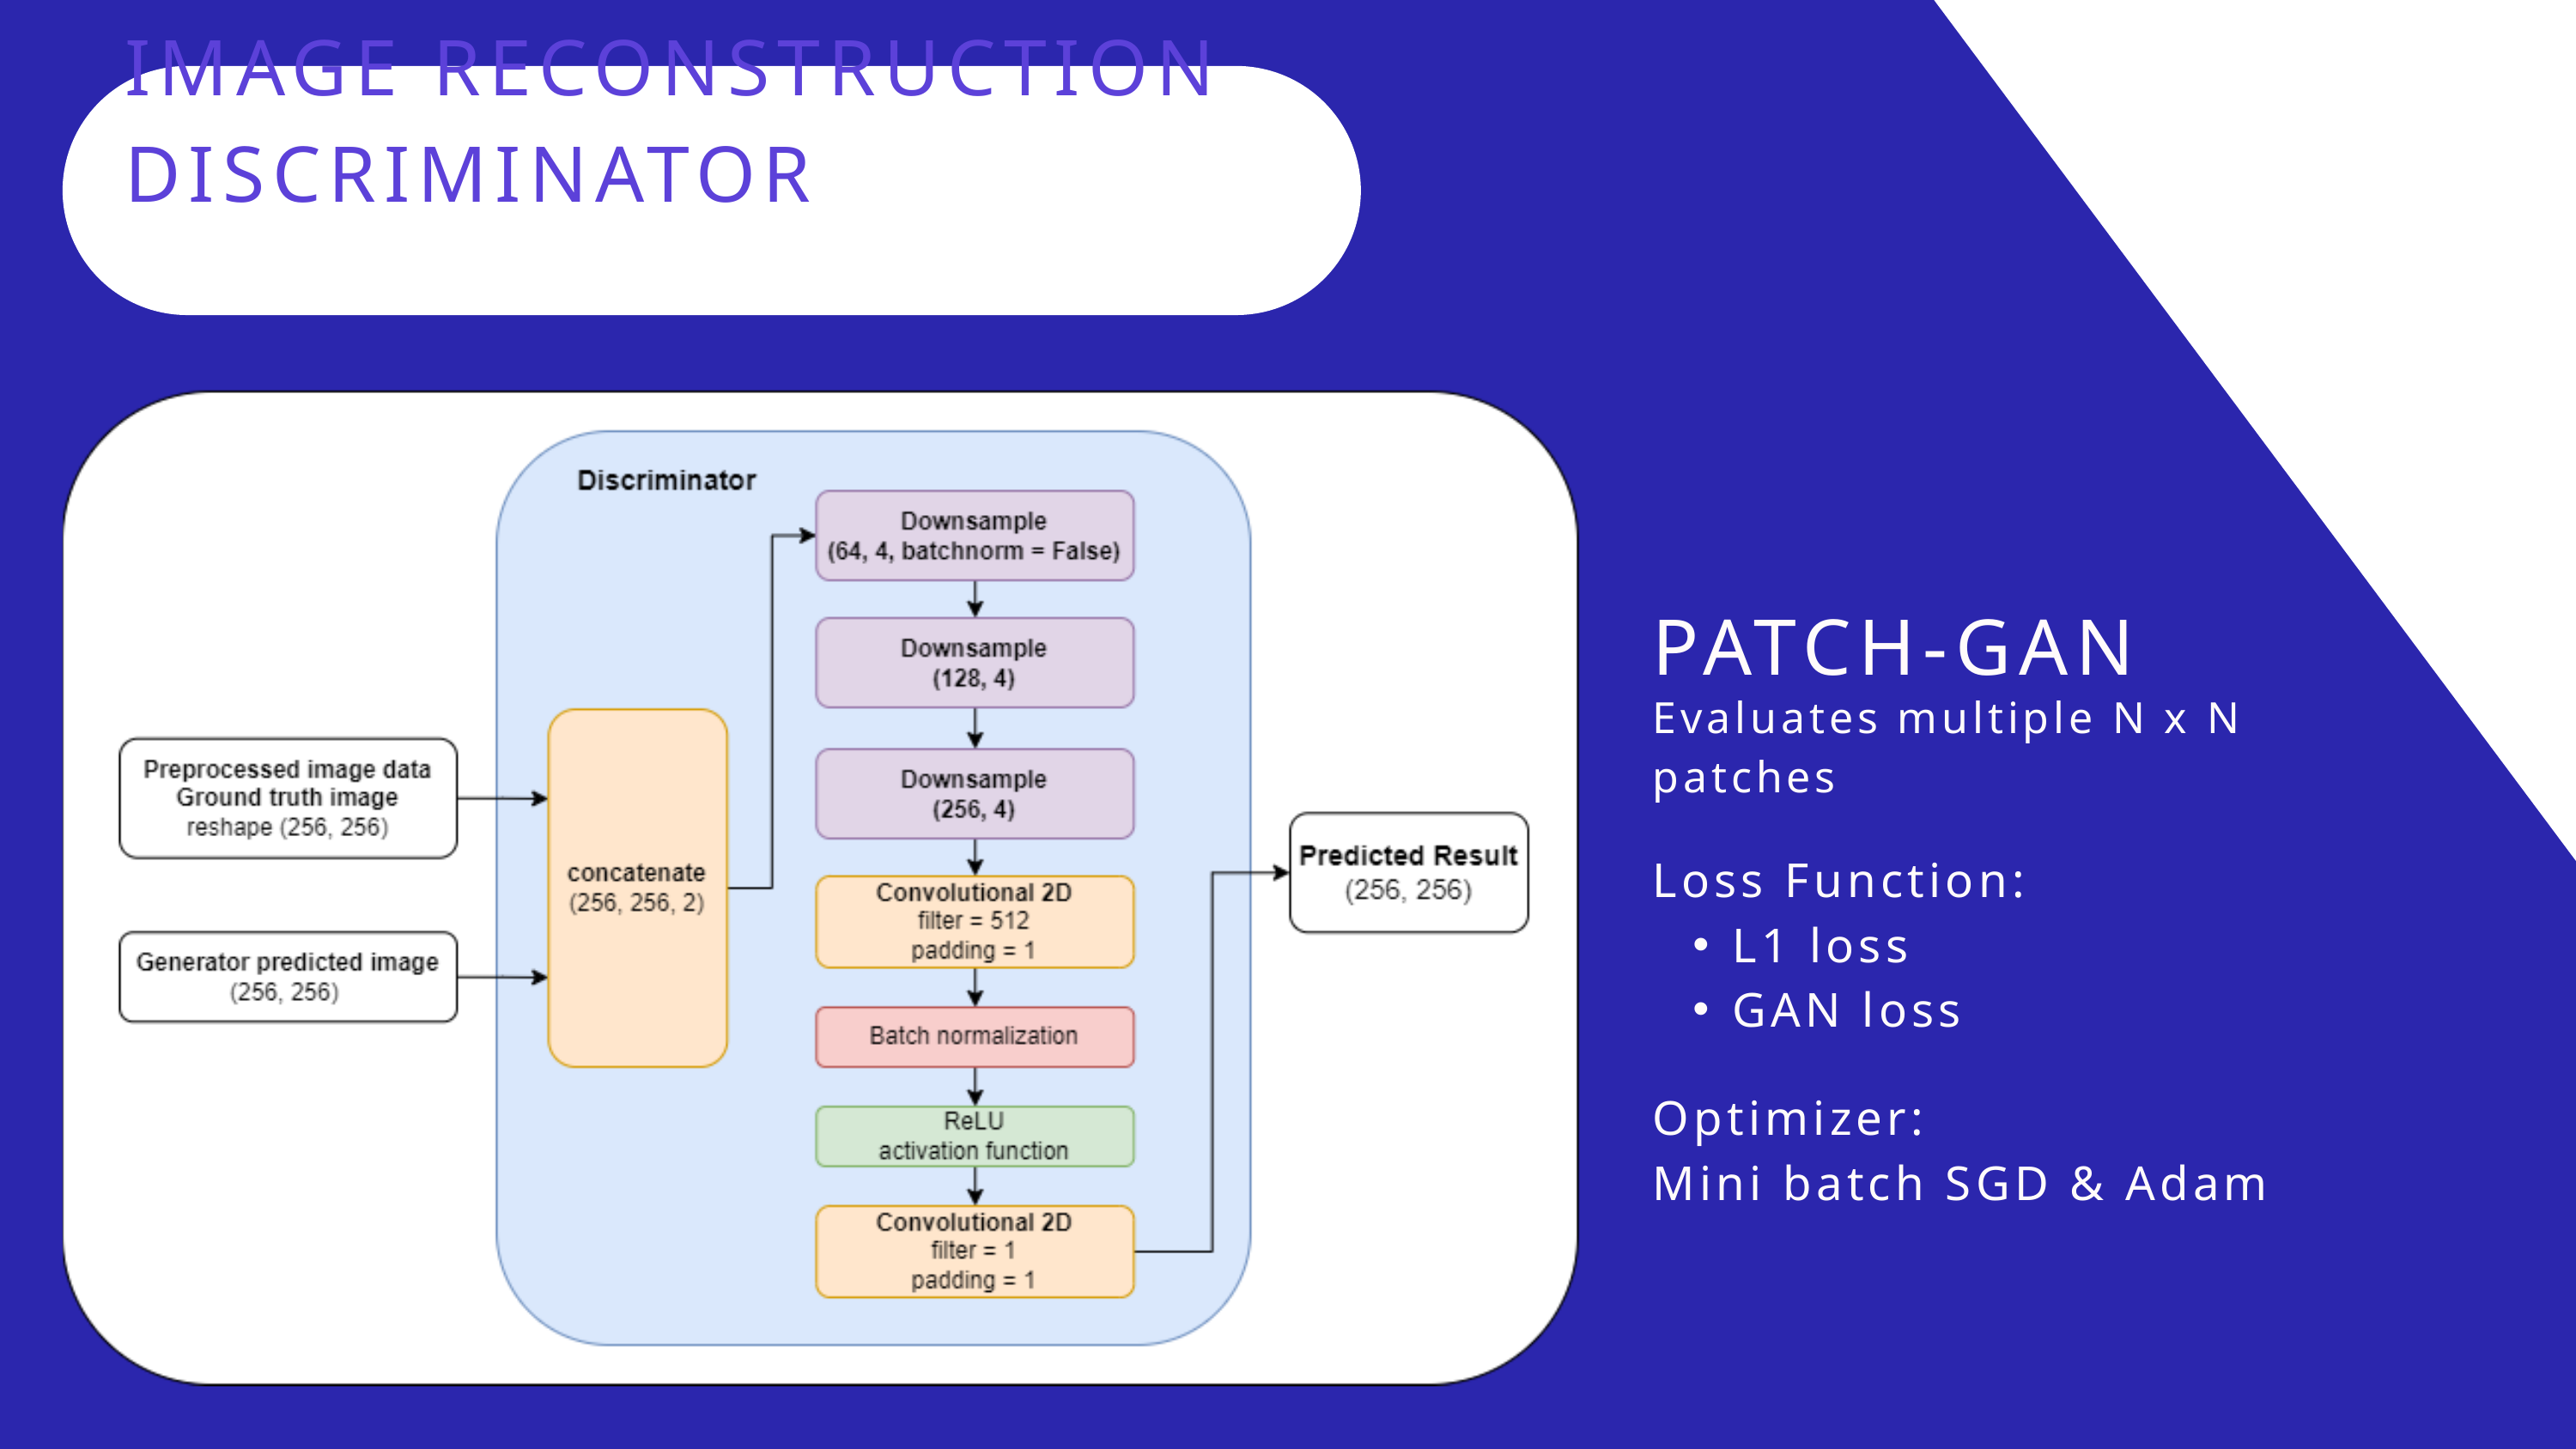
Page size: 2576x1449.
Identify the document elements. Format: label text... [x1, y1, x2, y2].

text_box PATCH-GAN [1652, 585, 2307, 682]
text_box Loss Function: L1 loss GAN loss [1652, 842, 2481, 1037]
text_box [62, 65, 1362, 316]
text_box [1934, 0, 2576, 862]
text_box [62, 387, 1583, 1386]
text_box Optimizer: Mini batch SGD & Adam [1652, 1080, 2481, 1210]
text_box Evaluates multiple N x N patches [1652, 682, 2432, 802]
